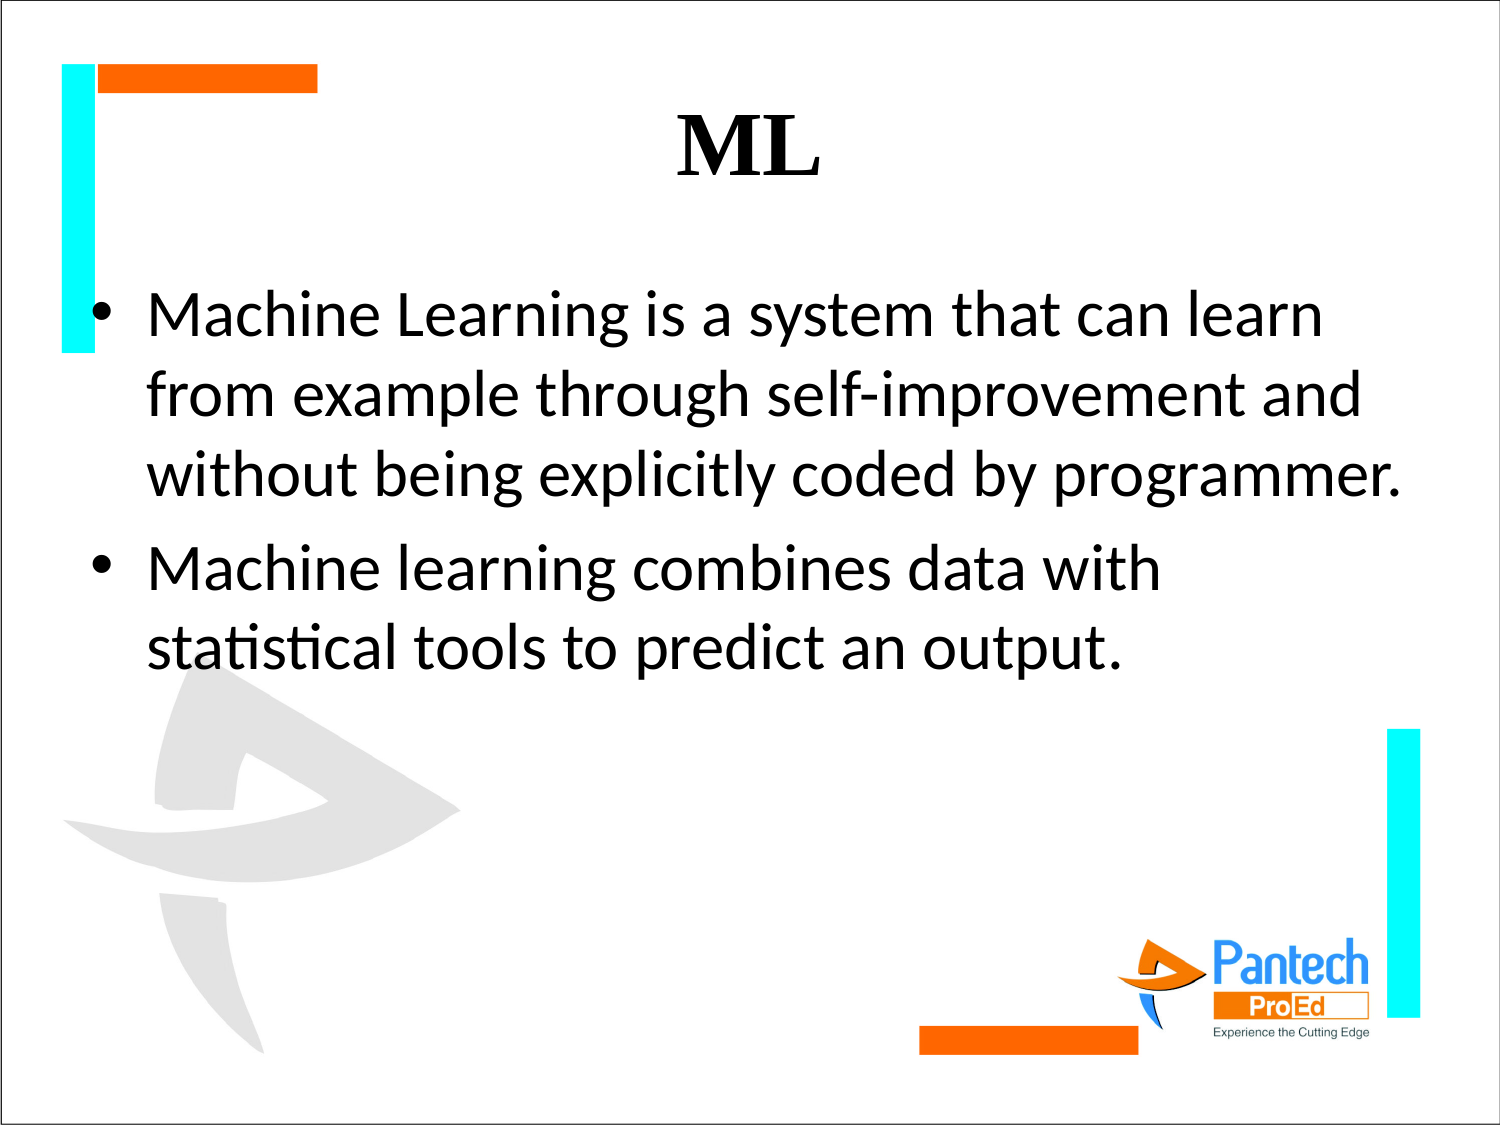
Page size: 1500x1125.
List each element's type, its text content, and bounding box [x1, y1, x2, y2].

picture [0, 0, 1500, 1125]
list Machine Learning is a system that can learn from example through self-improvement and without being explicitly coded by programmer. Machine learning combines data with statistical tools to predict an output. [75, 262, 1425, 1005]
title ML [75, 45, 1425, 233]
